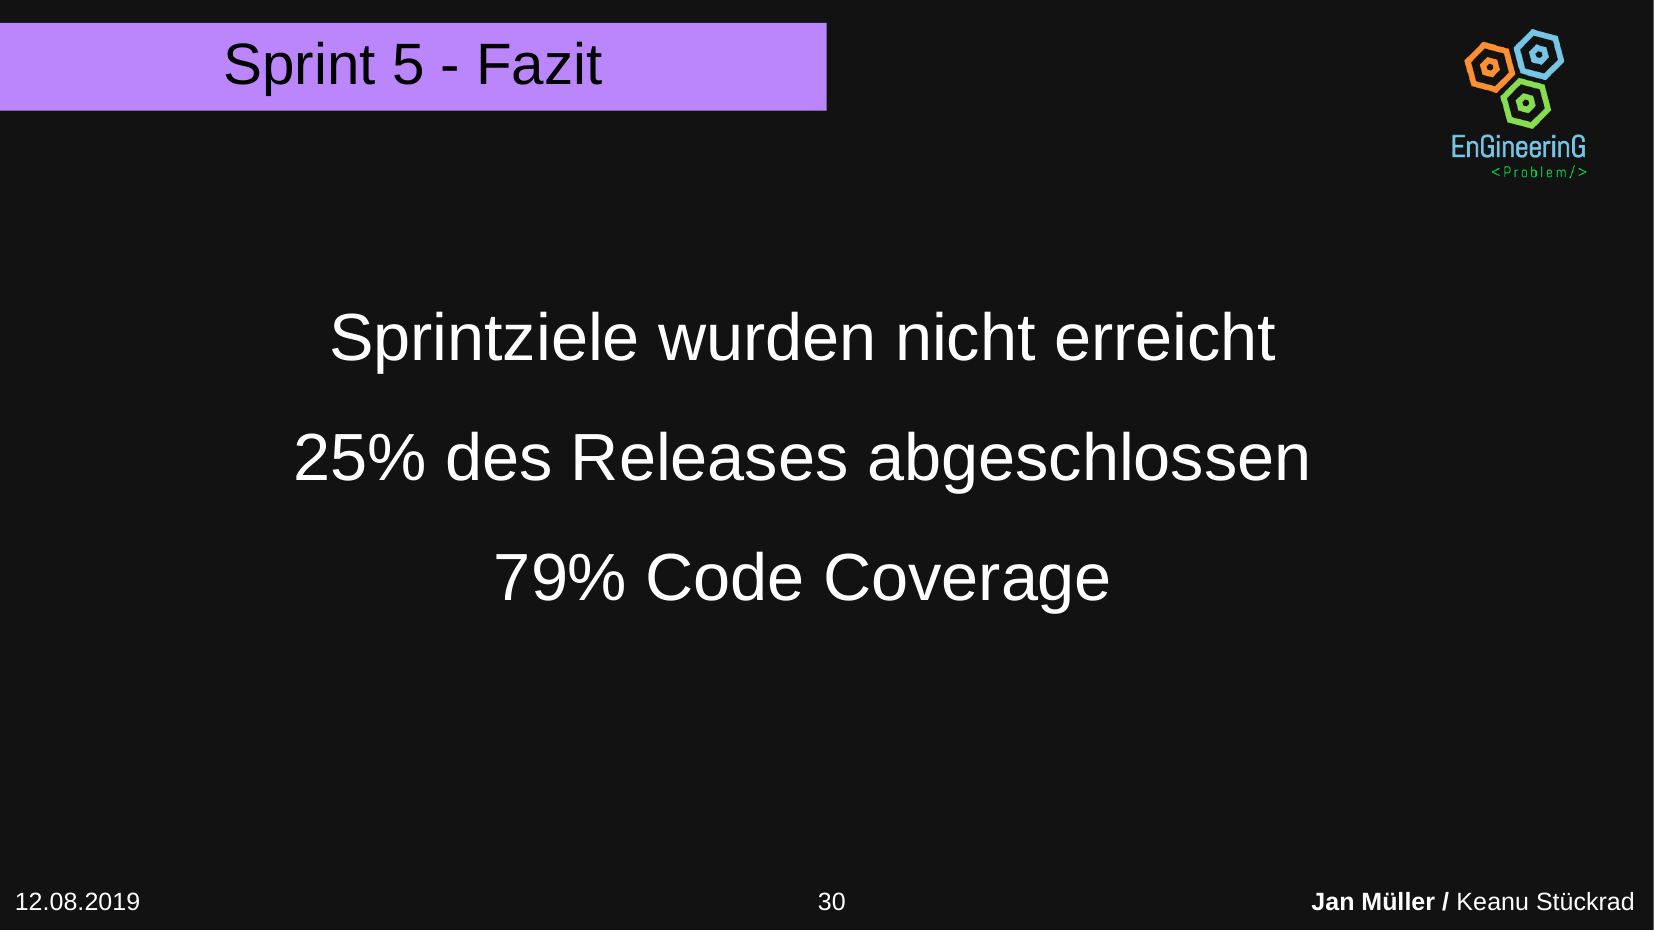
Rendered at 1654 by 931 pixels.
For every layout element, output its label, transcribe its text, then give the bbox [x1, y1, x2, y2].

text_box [0, 877, 1654, 931]
text_box Sprintziele wurden nicht erreicht 25% des Releases abgeschlossen 79% Code Coverage [85, 246, 1521, 741]
text_box Sprint 5 - Fazit [0, 22, 827, 111]
picture [1382, 29, 1654, 185]
